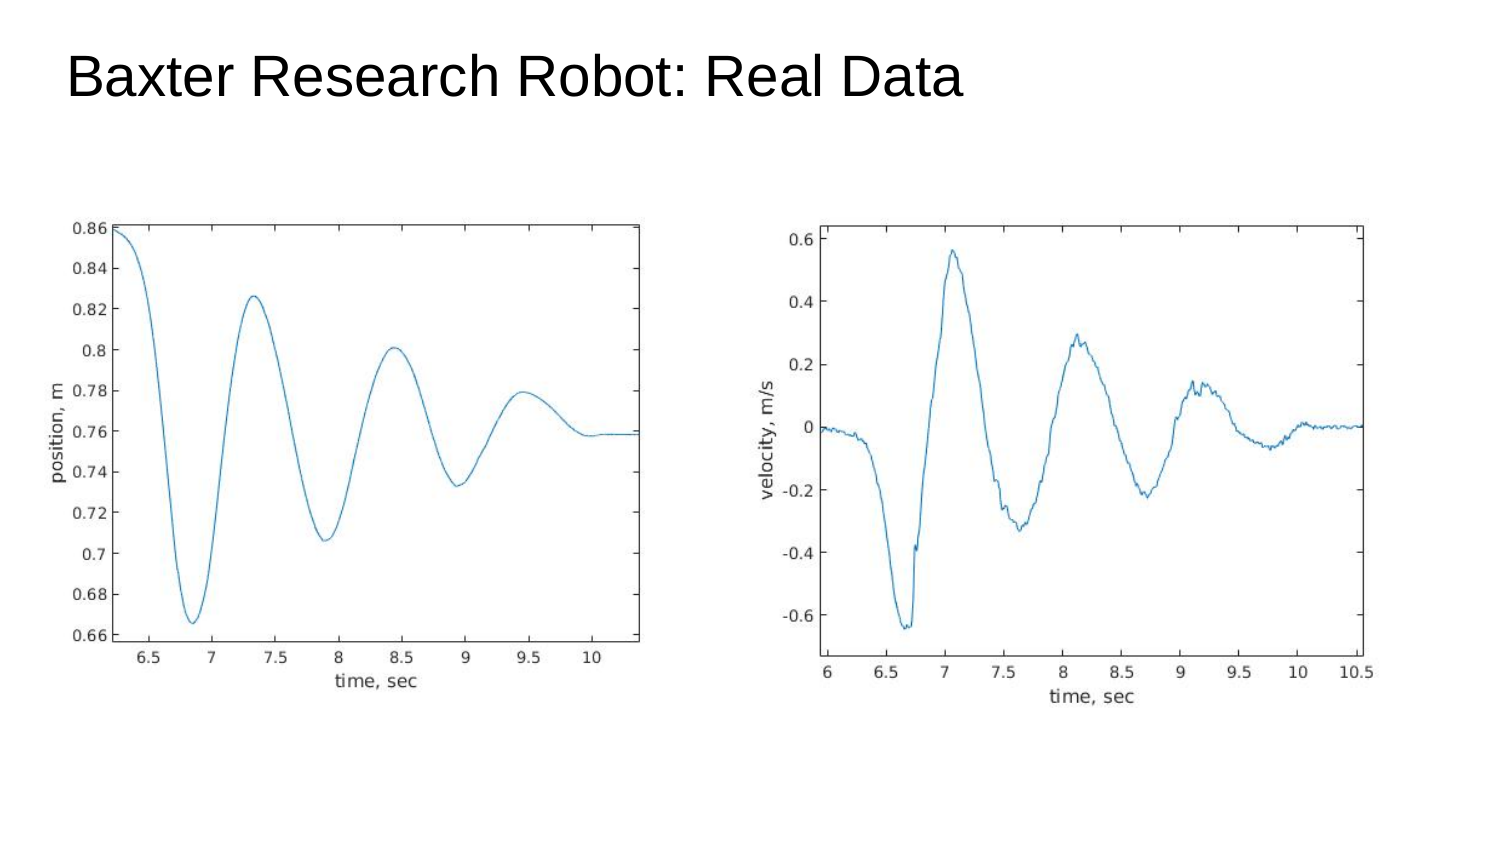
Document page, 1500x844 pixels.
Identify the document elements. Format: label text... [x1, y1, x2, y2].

picture [25, 188, 703, 697]
picture [730, 188, 1429, 713]
title Baxter Research Robot: Real Data [51, 22, 1449, 117]
